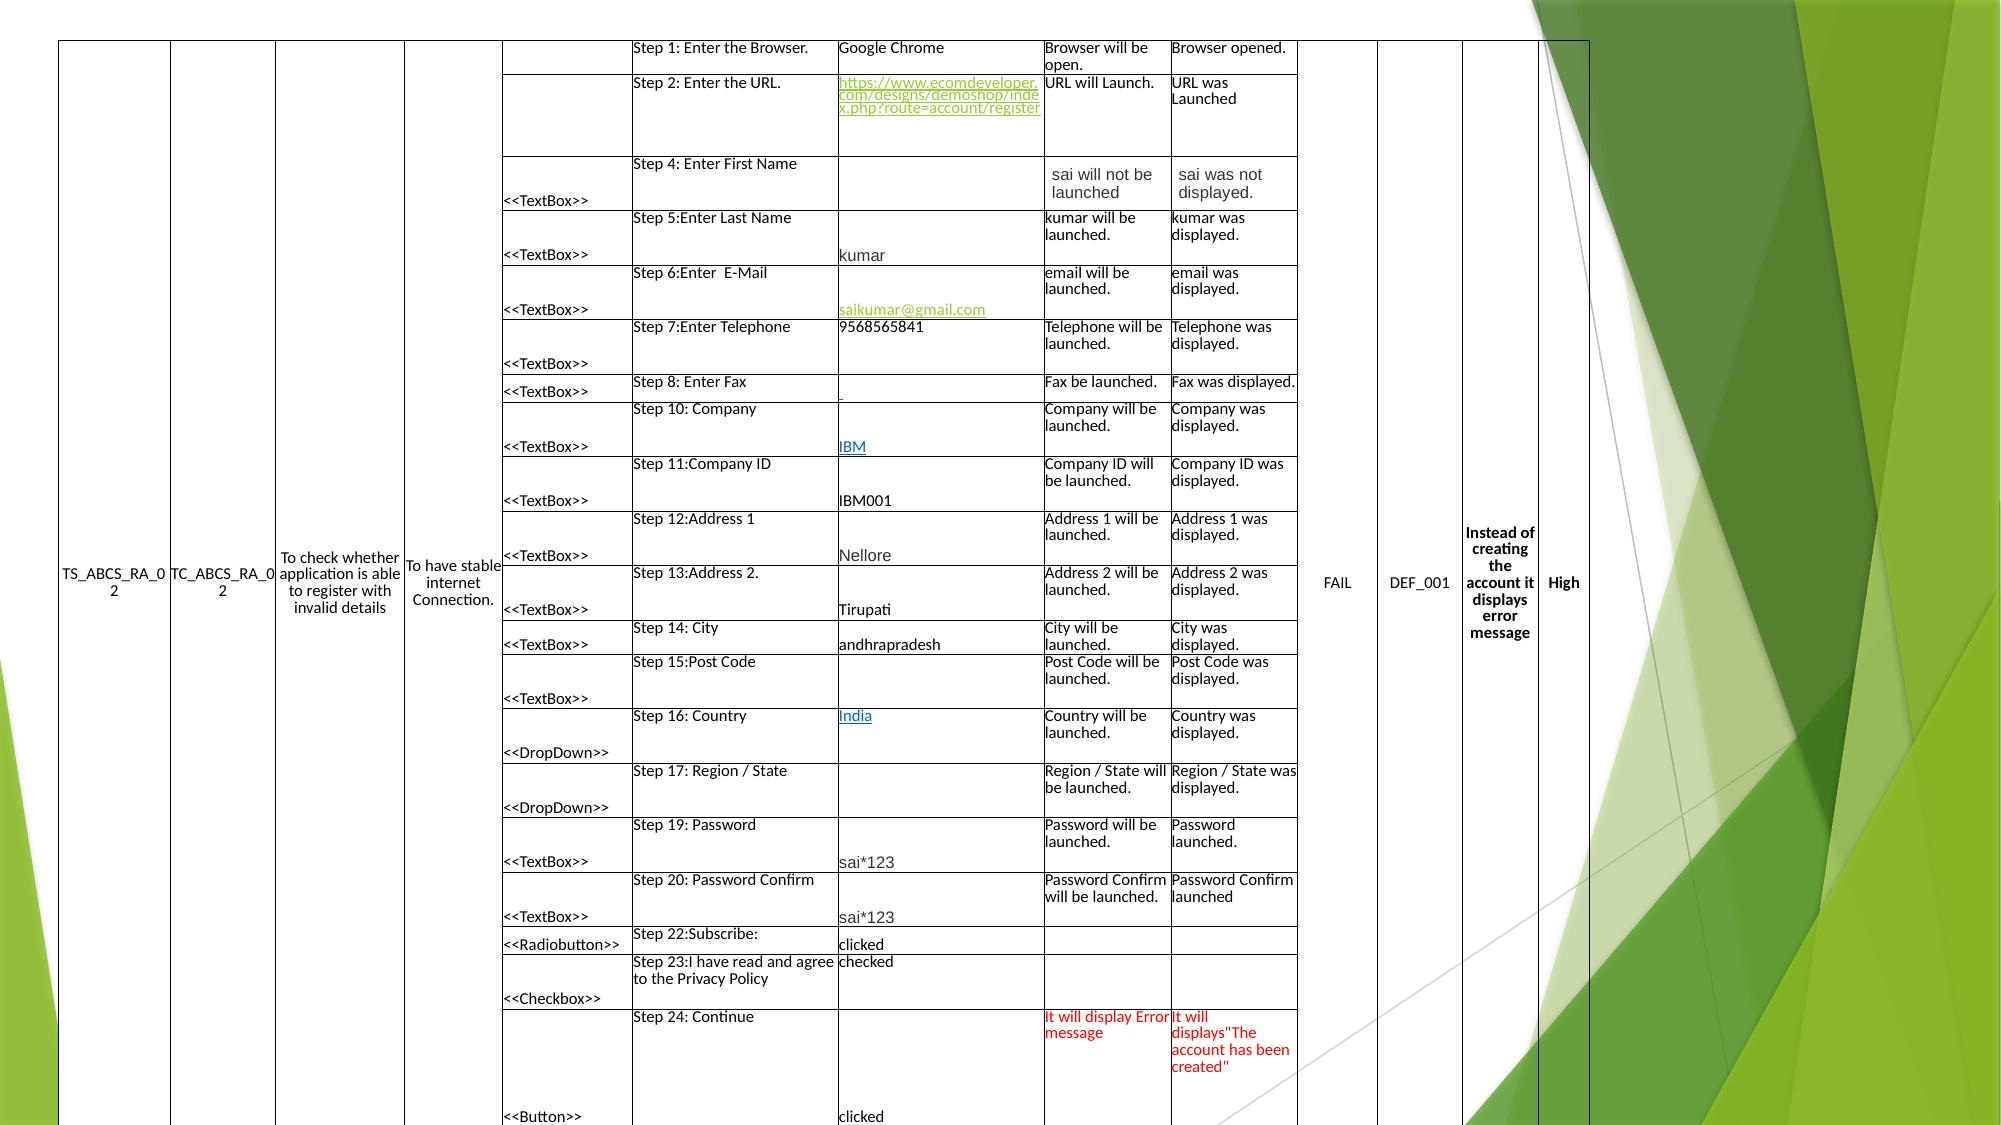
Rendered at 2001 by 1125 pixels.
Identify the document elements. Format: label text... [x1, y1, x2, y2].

table_cell Step 14: City [633, 621, 838, 654]
table_cell Step 2: Enter the URL. [633, 75, 838, 156]
table_cell Post Code will be launched. [1045, 655, 1171, 708]
table_header Browser opened. [1172, 41, 1297, 74]
table_cell Telephone will be launched. [1045, 320, 1171, 374]
table_cell clicked [839, 927, 1044, 954]
table_cell City will be launched. [1045, 621, 1171, 654]
table_cell clicked [839, 1010, 1044, 1125]
table_cell Step 13:Address 2. [633, 566, 838, 620]
table_cell kumar was displayed. [1172, 211, 1297, 265]
table_cell URL will Launch. [1045, 75, 1171, 156]
table_cell <<TextBox>> [503, 566, 632, 620]
table_cell Step 17: Region / State [633, 764, 838, 817]
table_cell <<Radiobutton>> [503, 927, 632, 954]
table_cell sai*123 [839, 873, 1044, 926]
table_cell Region / State will be launched. [1045, 764, 1171, 817]
table_cell Step 8: Enter Fax [633, 375, 838, 402]
table_cell 9568565841 [839, 320, 1044, 374]
table_header High [1539, 41, 1589, 1125]
table_cell <<TextBox>> [503, 403, 632, 456]
table_cell IBM001 [839, 457, 1044, 511]
table_cell [839, 157, 1044, 210]
table_cell [839, 764, 1044, 817]
table_cell [1045, 927, 1171, 954]
table_cell <<Button>> [503, 1010, 632, 1125]
table_cell checked [839, 955, 1044, 1009]
table_cell Step 16: Country [633, 709, 838, 763]
table_cell It will displays"The account has been created" [1172, 1010, 1297, 1125]
table_header Browser will be open. [1045, 41, 1171, 74]
table_cell India [839, 709, 1044, 763]
table_cell Step 20: Password Confirm [633, 873, 838, 926]
table_cell andhrapradesh [839, 621, 1044, 654]
table_cell [1045, 955, 1171, 1009]
table_cell Tirupati [839, 566, 1044, 620]
table_cell [839, 375, 1044, 402]
table_cell Country was displayed. [1172, 709, 1297, 763]
table_cell Step 6:Enter E-Mail [633, 266, 838, 319]
table_cell Step 24: Continue [633, 1010, 838, 1125]
table_cell Company was displayed. [1172, 403, 1297, 456]
table_cell Address 1 was displayed. [1172, 512, 1297, 565]
table_cell Step 7:Enter Telephone [633, 320, 838, 374]
table_cell Company ID was displayed. [1172, 457, 1297, 511]
table_cell <<TextBox>> [503, 211, 632, 265]
table_cell Password Confirm launched [1172, 873, 1297, 926]
table_header To check whether application is able to register with invalid details [276, 41, 404, 1125]
table_cell Step 19: Password [633, 818, 838, 872]
table_cell <<TextBox>> [503, 621, 632, 654]
table_header Instead of creating the account it displays error message [1463, 41, 1538, 1125]
table_header TC_ABCS_RA_02 [171, 41, 275, 1125]
table_cell <<DropDown>> [503, 709, 632, 763]
table_cell Telephone was displayed. [1172, 320, 1297, 374]
table_cell IBM [839, 403, 1044, 456]
table_cell Region / State was displayed. [1172, 764, 1297, 817]
table_header Google Chrome [839, 41, 1044, 74]
table_cell <<TextBox>> [503, 818, 632, 872]
table_cell Fax be launched. [1045, 375, 1171, 402]
table_cell Post Code was displayed. [1172, 655, 1297, 708]
table_cell <<TextBox>> [503, 512, 632, 565]
table_cell <<TextBox>> [503, 157, 632, 210]
table_header To have stable internet Connection. [405, 41, 502, 1125]
table_cell <<TextBox>> [503, 873, 632, 926]
table_cell [503, 75, 632, 156]
table_cell sai will not be launched [1045, 157, 1171, 210]
table_cell Step 12:Address 1 [633, 512, 838, 565]
table_cell URL was Launched [1172, 75, 1297, 156]
table_cell <<TextBox>> [503, 266, 632, 319]
table_cell Step 23:I have read and agree to the Privacy Policy [633, 955, 838, 1009]
table_cell email will be launched. [1045, 266, 1171, 319]
table_cell [1172, 927, 1297, 954]
table_header FAIL [1298, 41, 1377, 1125]
table_cell Step 10: Company [633, 403, 838, 456]
table_cell Address 2 will be launched. [1045, 566, 1171, 620]
table_cell It will display Error message [1045, 1010, 1171, 1125]
table_cell Step 4: Enter First Name [633, 157, 838, 210]
table_cell https://www.ecomdeveloper.com/designs/demoshop/index.php?route=account/register [839, 75, 1044, 156]
table_header Step 1: Enter the Browser. [633, 41, 838, 74]
table_cell Company will be launched. [1045, 403, 1171, 456]
table_cell Password will be launched. [1045, 818, 1171, 872]
table_cell email was displayed. [1172, 266, 1297, 319]
table_cell Address 1 will be launched. [1045, 512, 1171, 565]
table_cell Step 5:Enter Last Name [633, 211, 838, 265]
table_cell Country will be launched. [1045, 709, 1171, 763]
table_cell saikumar@gmail.com [839, 266, 1044, 319]
table_cell <<TextBox>> [503, 457, 632, 511]
table_cell sai was not displayed. [1172, 157, 1297, 210]
table_cell kumar will be launched. [1045, 211, 1171, 265]
table_cell [1172, 955, 1297, 1009]
table_header [503, 41, 632, 74]
table_cell <<Checkbox>> [503, 955, 632, 1009]
table_cell kumar [839, 211, 1044, 265]
table_header TS_ABCS_RA_02 [59, 41, 170, 1125]
table_cell [839, 655, 1044, 708]
table_cell City was displayed. [1172, 621, 1297, 654]
table_cell Step 22:Subscribe: [633, 927, 838, 954]
table_cell Password launched. [1172, 818, 1297, 872]
table_cell Company ID will be launched. [1045, 457, 1171, 511]
table_cell Step 11:Company ID [633, 457, 838, 511]
table_cell Nellore [839, 512, 1044, 565]
table_cell <<TextBox>> [503, 655, 632, 708]
table_cell Password Confirm will be launched. [1045, 873, 1171, 926]
table_cell <<TextBox>> [503, 320, 632, 374]
table_cell Fax was displayed. [1172, 375, 1297, 402]
table_cell <<TextBox>> [503, 375, 632, 402]
table_cell Address 2 was displayed. [1172, 566, 1297, 620]
table_header DEF_001 [1378, 41, 1462, 1125]
table_cell sai*123 [839, 818, 1044, 872]
table_cell Step 15:Post Code [633, 655, 838, 708]
table_cell <<DropDown>> [503, 764, 632, 817]
